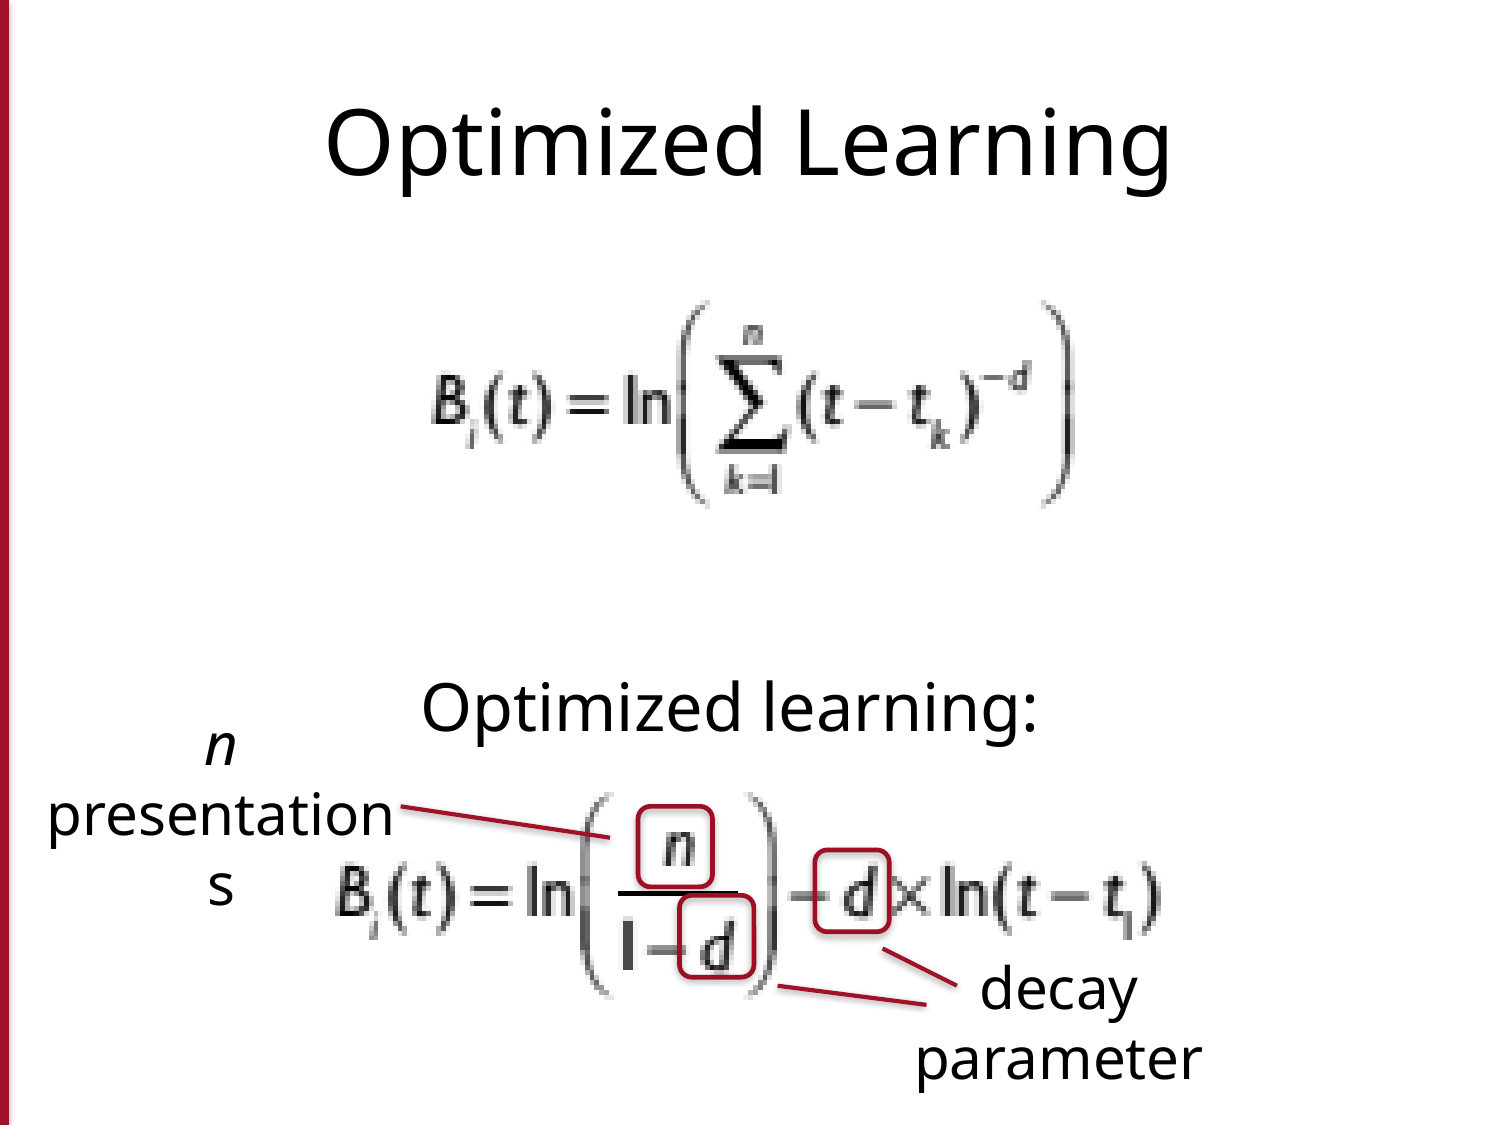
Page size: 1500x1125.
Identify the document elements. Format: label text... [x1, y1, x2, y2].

text_box Optimized learning: [380, 657, 1080, 752]
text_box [400, 806, 611, 838]
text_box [422, 286, 1080, 515]
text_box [777, 985, 927, 1006]
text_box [882, 948, 958, 987]
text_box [326, 783, 1167, 1006]
text_box n presentations [20, 699, 423, 925]
title Optimized Learning [75, 45, 1425, 233]
text_box decay parameter [858, 943, 1261, 1099]
